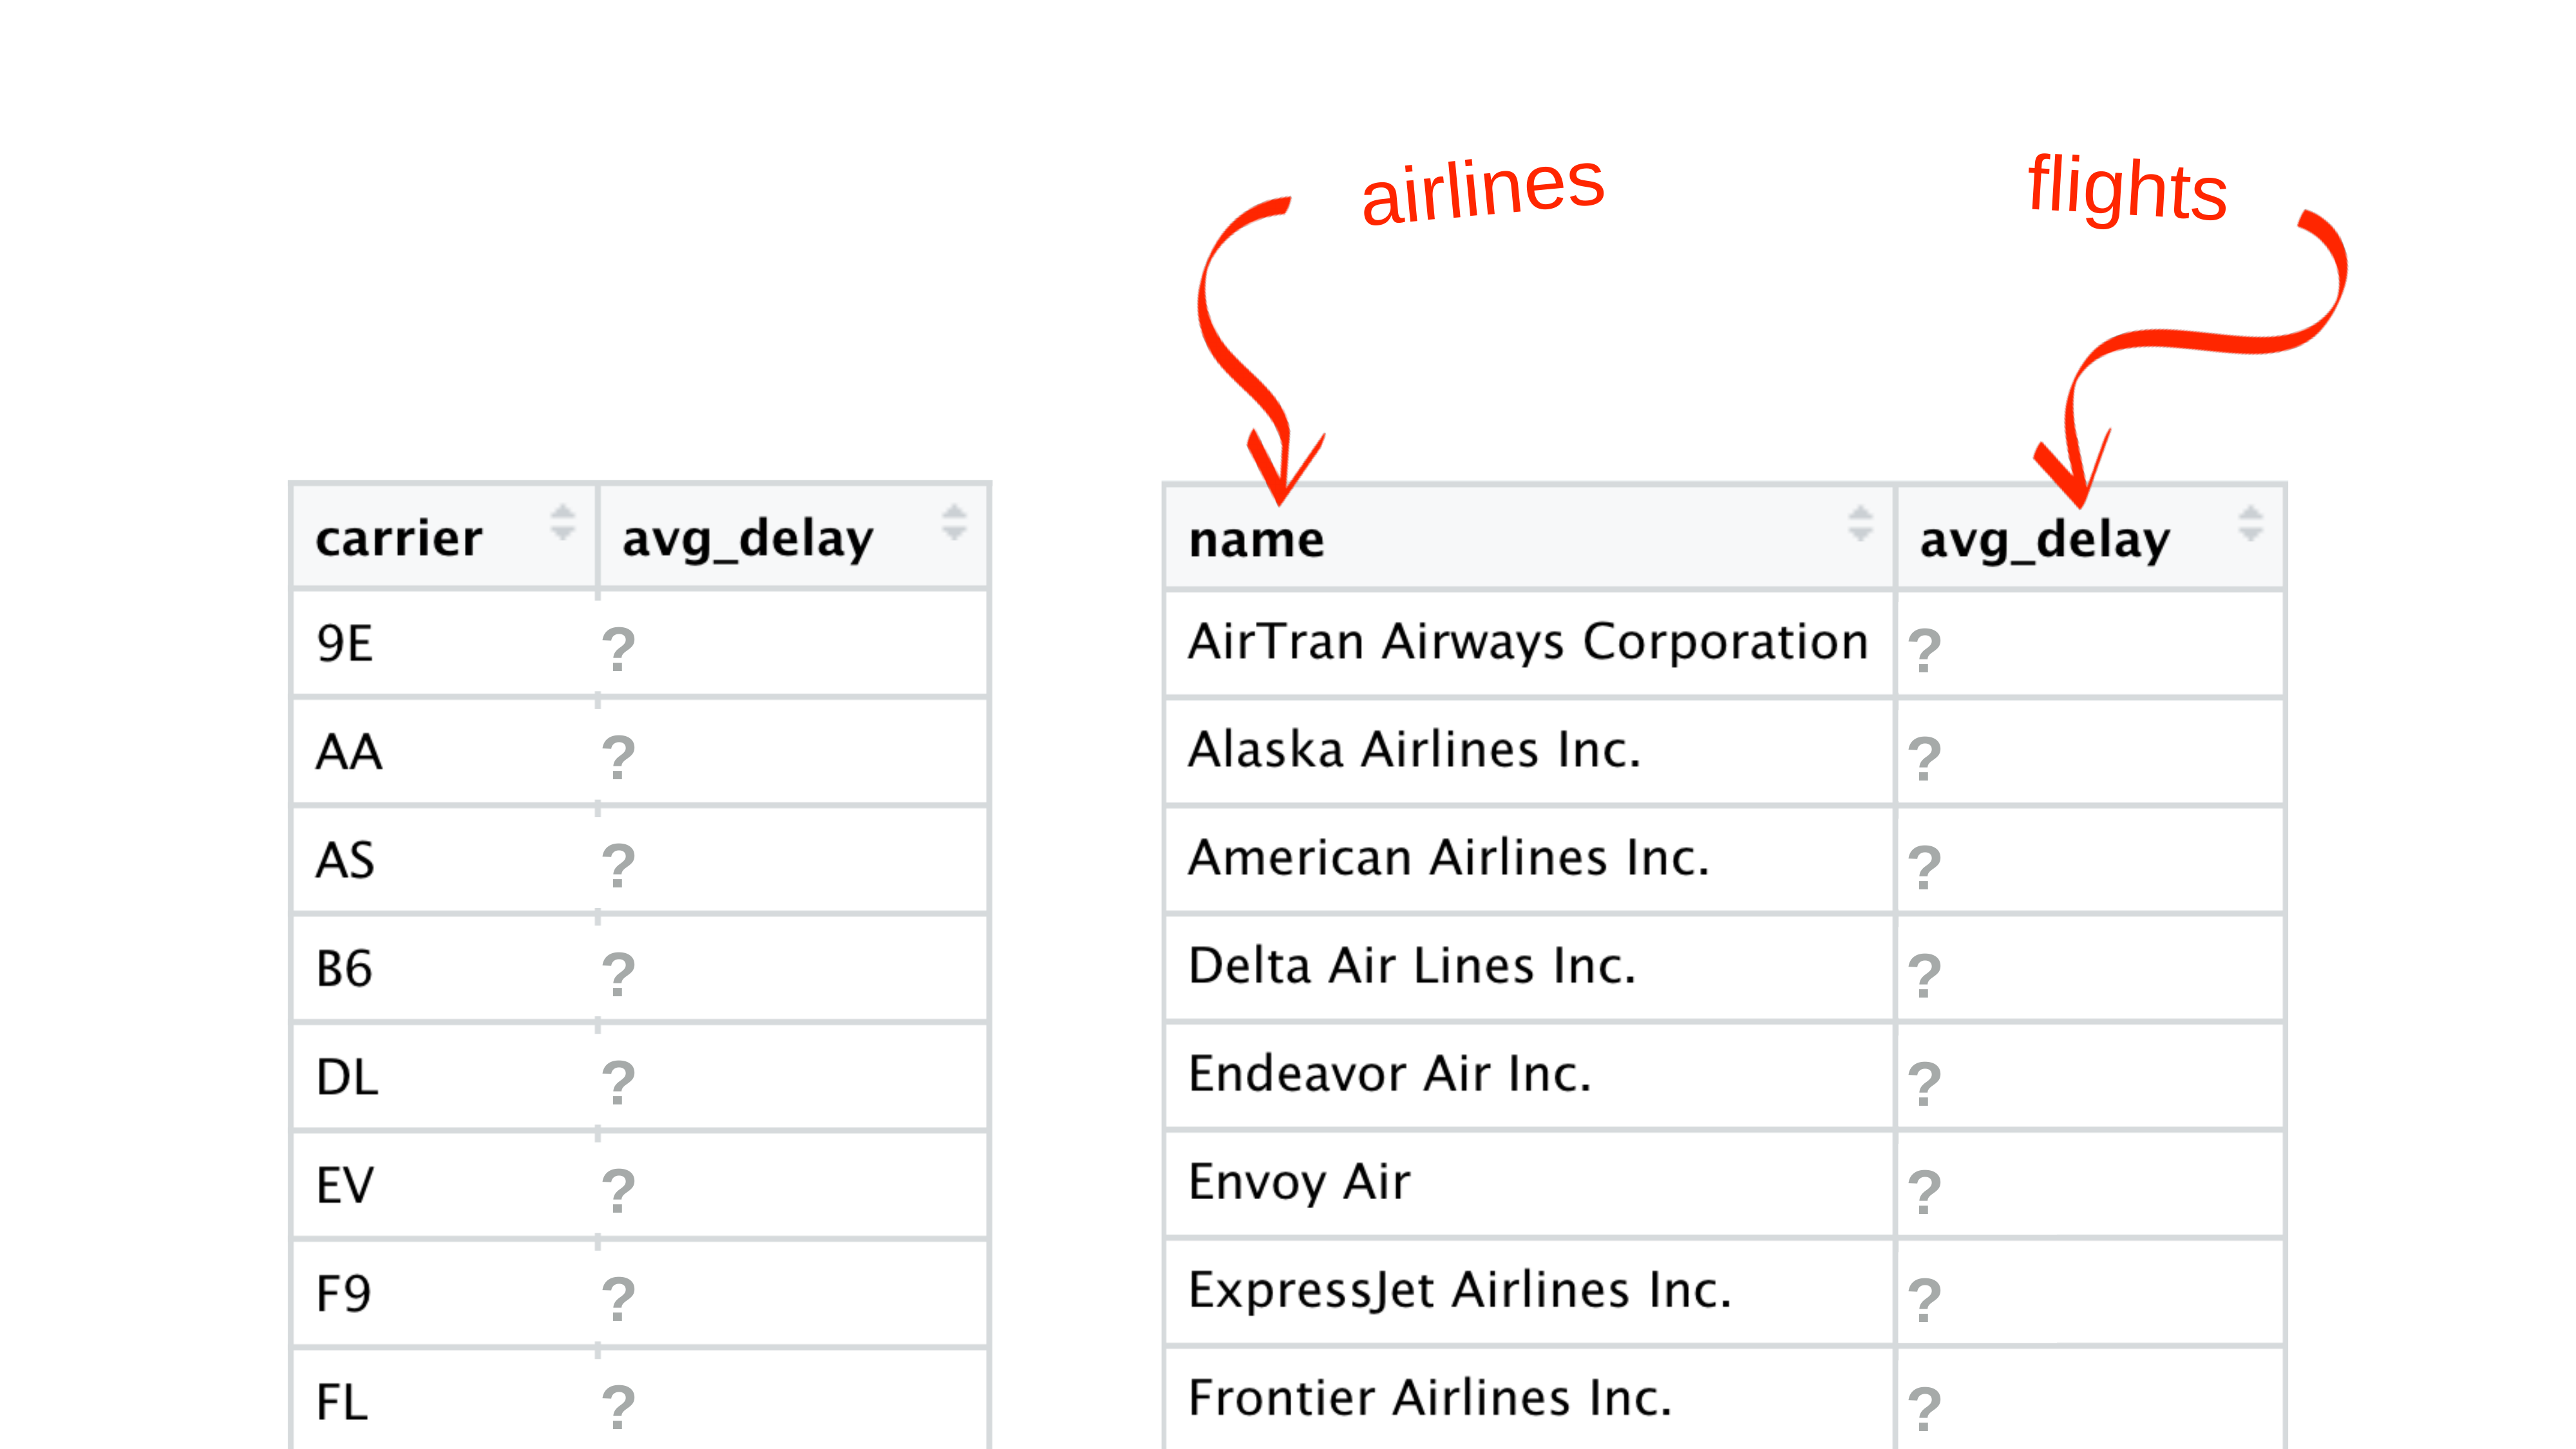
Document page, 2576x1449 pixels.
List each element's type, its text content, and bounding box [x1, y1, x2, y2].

picture [1148, 187, 1413, 506]
picture [287, 480, 993, 1449]
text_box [1161, 480, 2289, 1449]
text_box flights [2016, 123, 2241, 245]
text_box airlines [1347, 117, 1618, 251]
picture [1973, 195, 2403, 480]
